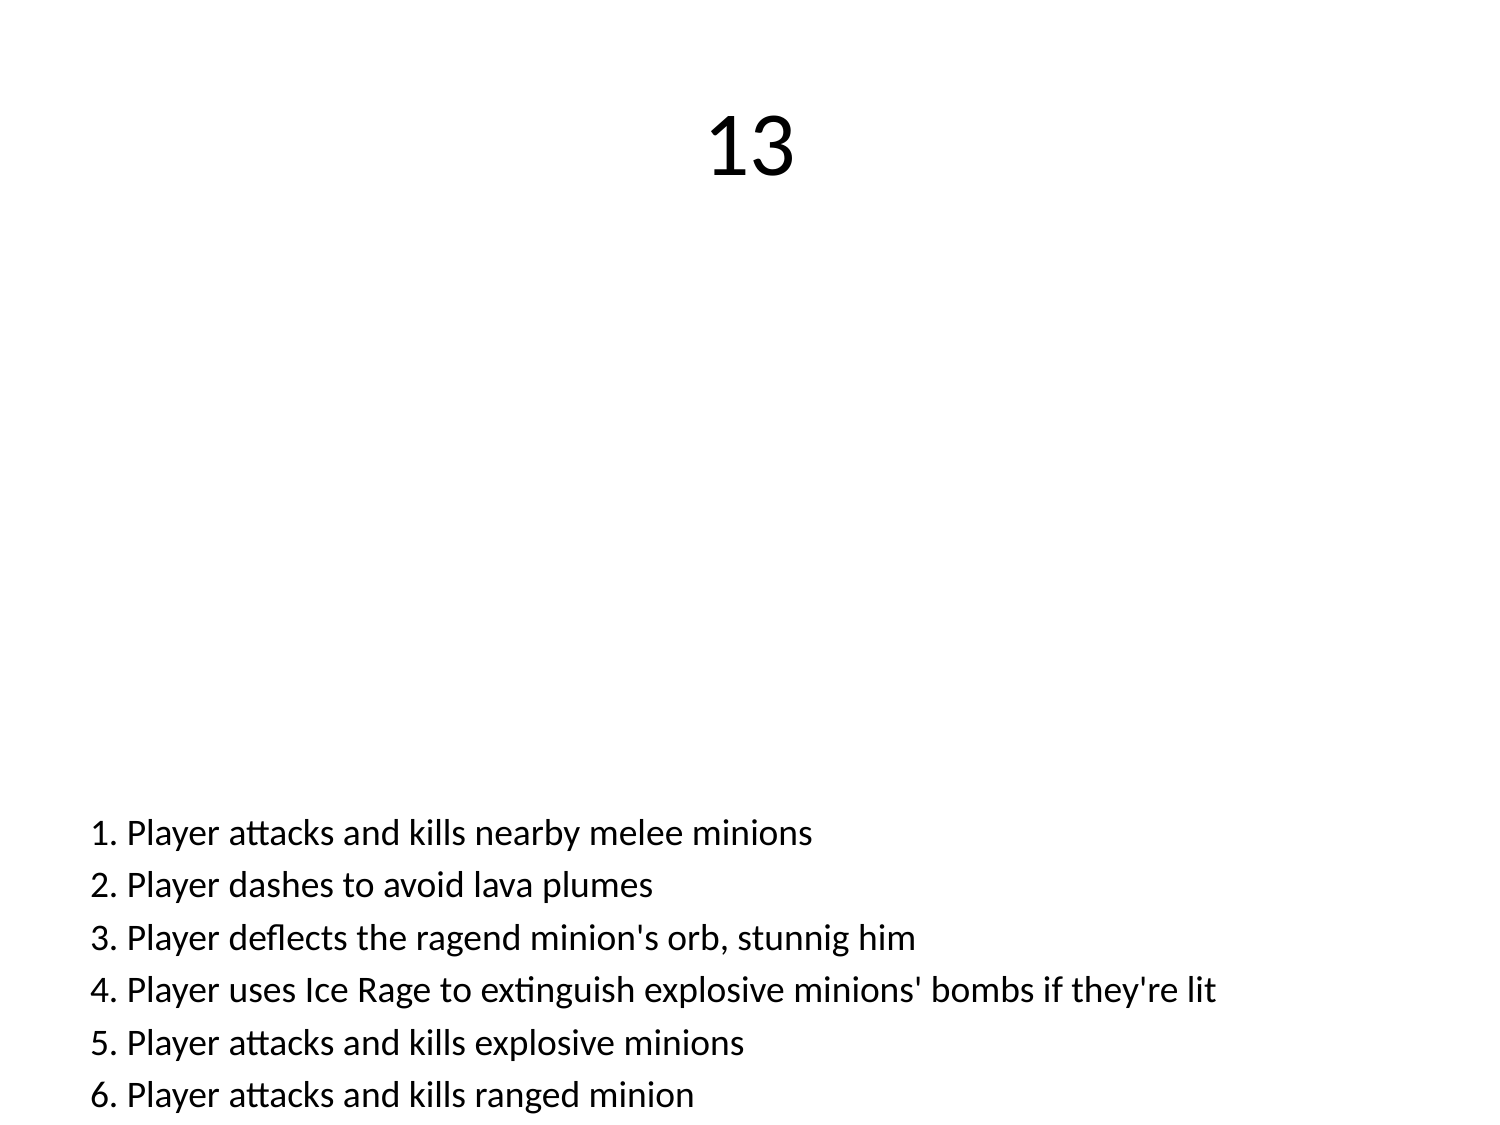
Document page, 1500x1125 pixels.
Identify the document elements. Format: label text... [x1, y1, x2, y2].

list 1. Player attacks and kills nearby melee minions 2. Player dashes to avoid lava plumes 3. Player deflects the ragend minion's orb, stunnig him 4. Player uses Ice Rage to extinguish explosive minions' bombs if they're lit 5. Player attacks and kills explosive minions 6. Player attacks and kills ranged minion [75, 800, 1425, 1125]
title 13 [75, 45, 1425, 233]
